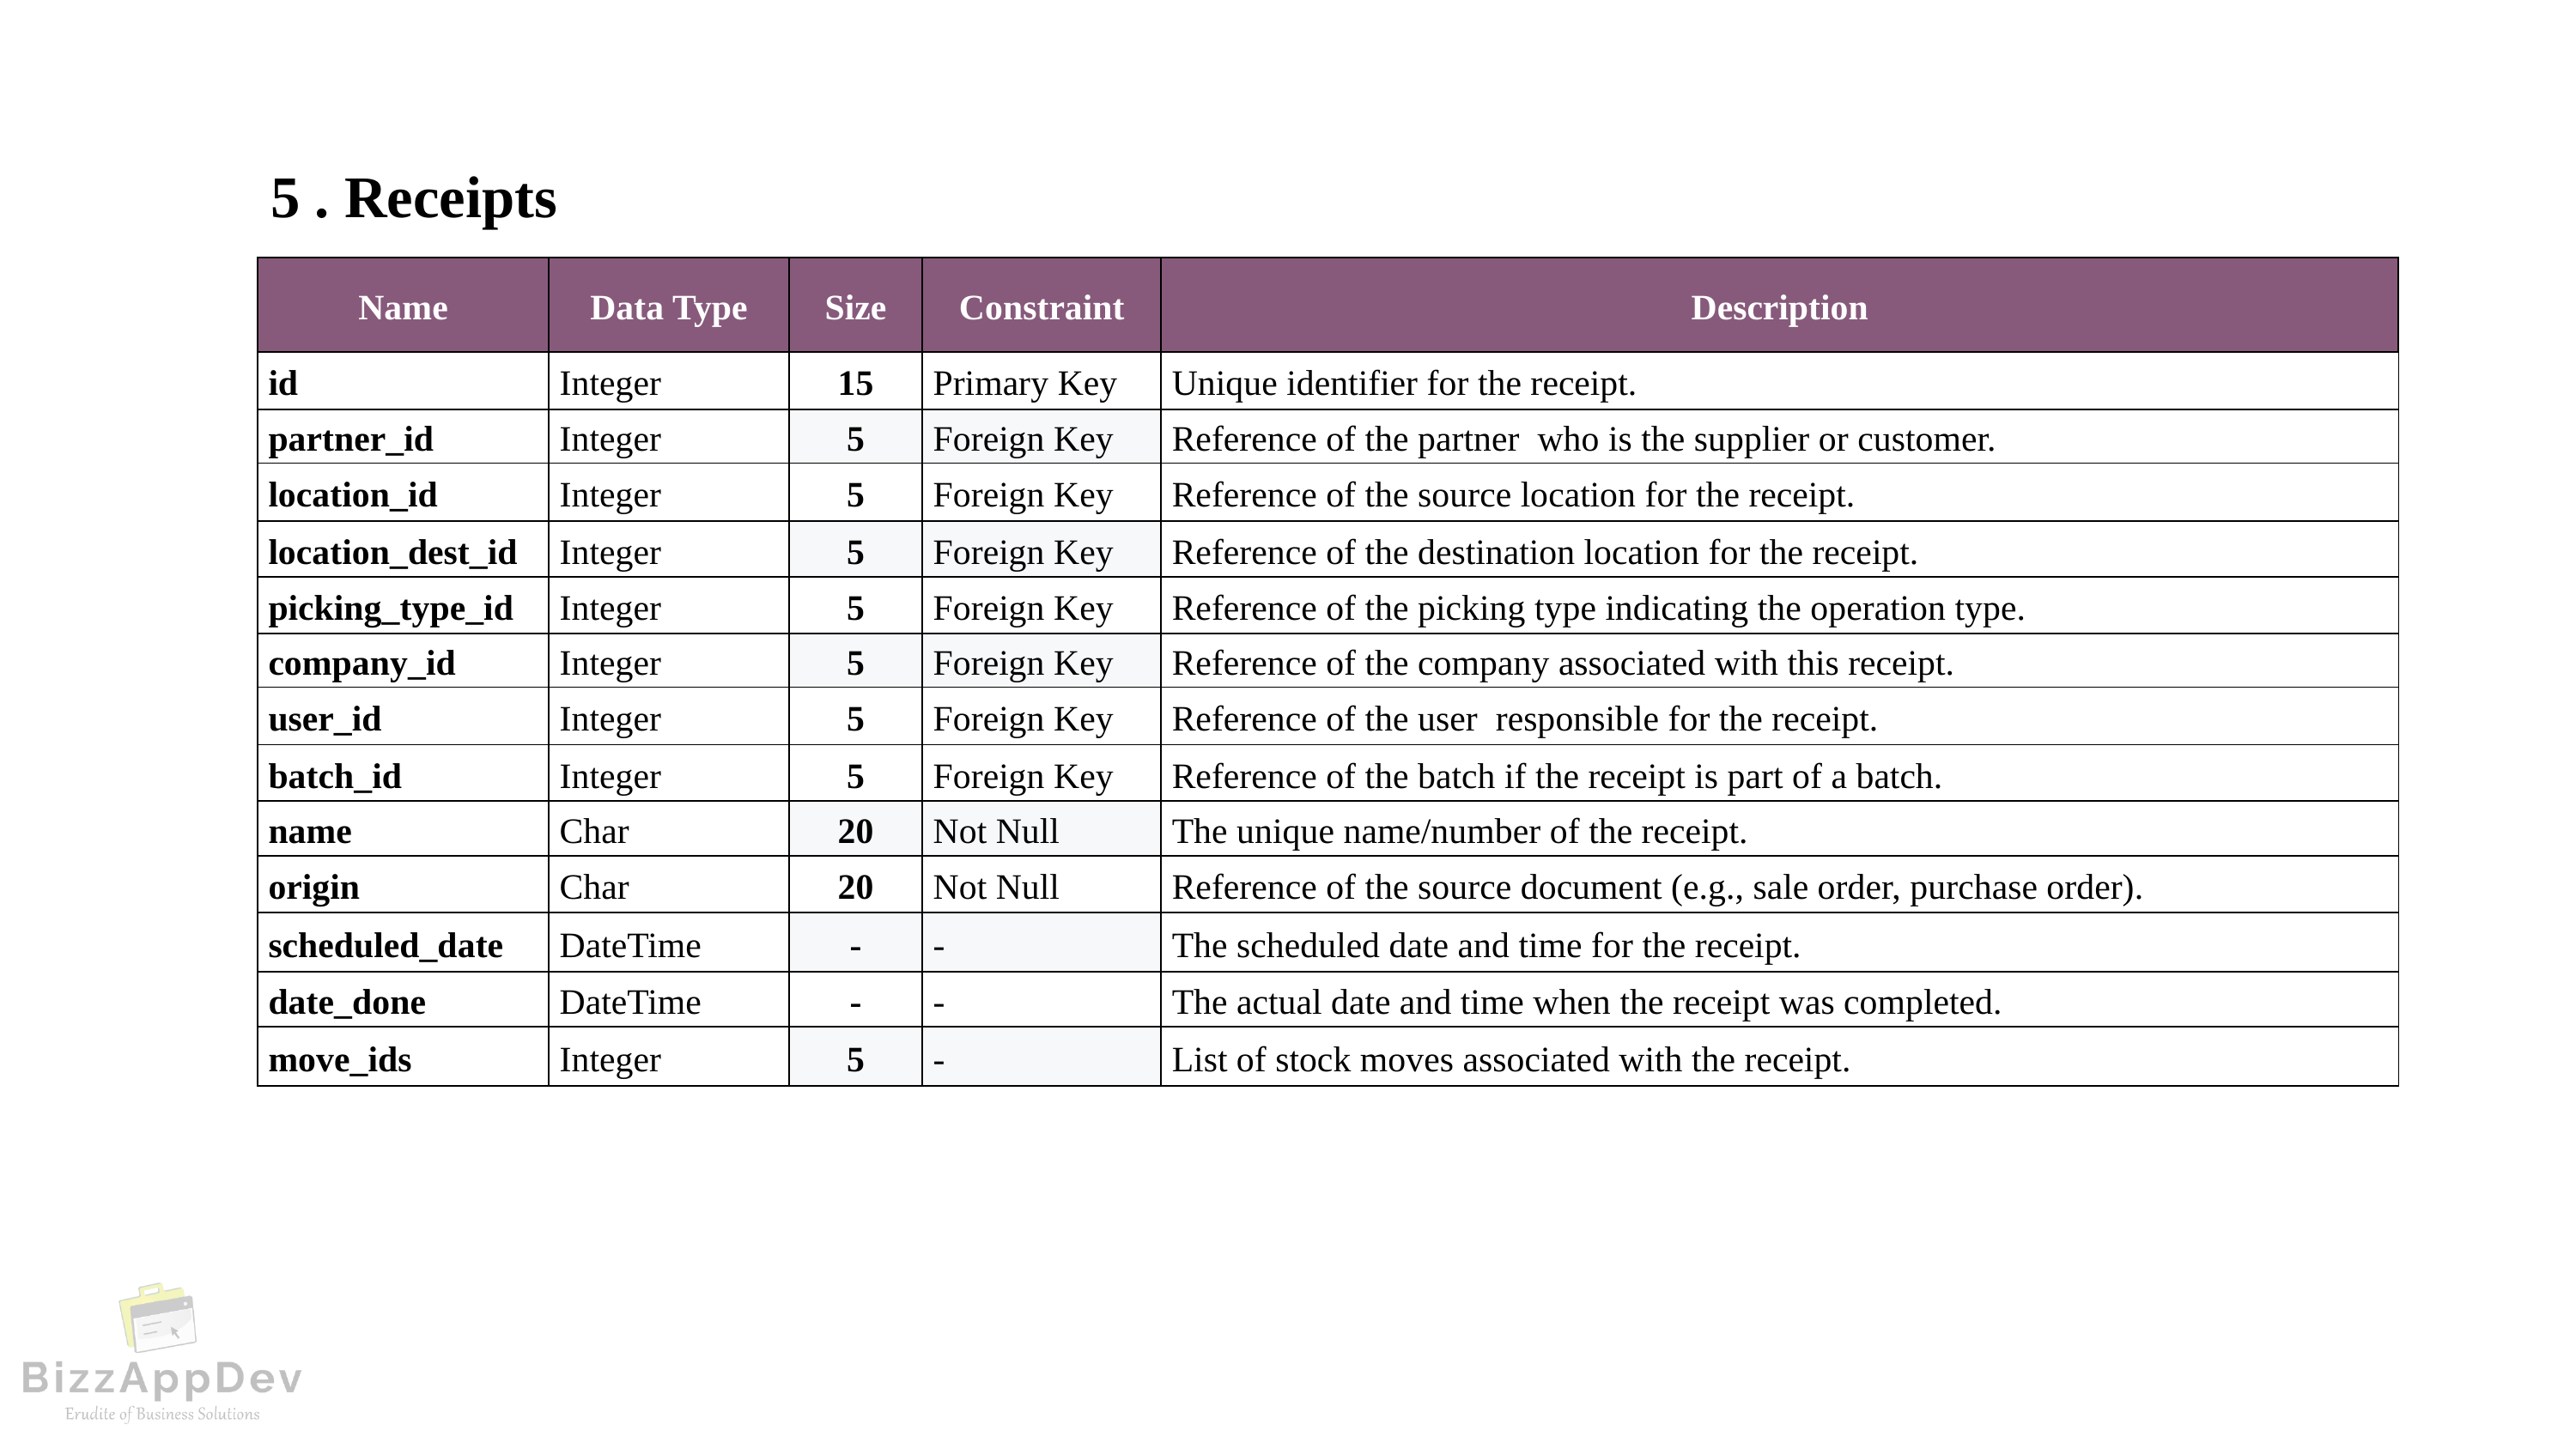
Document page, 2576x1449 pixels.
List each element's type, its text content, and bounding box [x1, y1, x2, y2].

table_cell name [258, 802, 548, 855]
table_cell The scheduled date and time for the receipt. [1162, 913, 2398, 971]
table_cell - [790, 913, 921, 971]
table_cell Foreign Key [923, 578, 1160, 633]
table_cell Reference of the picking type indicating the operation type. [1162, 578, 2398, 633]
table_cell Integer [550, 1028, 788, 1085]
table_cell 5 [790, 1028, 921, 1085]
table_cell Reference of the destination location for the receipt. [1162, 522, 2398, 576]
table_cell Integer [550, 634, 788, 687]
table_cell location_dest_id [258, 522, 548, 576]
table_cell Reference of the source document (e.g., sale order, purchase order). [1162, 857, 2398, 912]
table_cell Integer [550, 522, 788, 576]
table_cell location_id [258, 464, 548, 520]
table_cell user_id [258, 688, 548, 744]
table_cell Foreign Key [923, 522, 1160, 576]
table_header Description [1162, 258, 2397, 351]
table_cell 15 [790, 353, 921, 409]
table_cell Unique identifier for the receipt. [1162, 353, 2398, 409]
table_cell scheduled_date [258, 913, 548, 971]
table_cell Foreign Key [923, 745, 1160, 800]
table_cell Integer [550, 578, 788, 633]
table_cell 5 [790, 634, 921, 687]
table_cell 20 [790, 857, 921, 912]
table_cell 5 [790, 410, 921, 463]
table_cell Foreign Key [923, 634, 1160, 687]
table_cell DateTime [550, 913, 788, 971]
table_cell batch_id [258, 745, 548, 800]
table_cell date_done [258, 973, 548, 1026]
table_cell Integer [550, 410, 788, 463]
table_header Name [258, 258, 548, 351]
table_cell DateTime [550, 973, 788, 1026]
table_cell Foreign Key [923, 688, 1160, 744]
table_cell 5 [790, 688, 921, 744]
table_cell Reference of the source location for the receipt. [1162, 464, 2398, 520]
table_cell List of stock moves associated with the receipt. [1162, 1028, 2398, 1085]
table_cell Char [550, 857, 788, 912]
table_cell 5 [790, 578, 921, 633]
table_cell partner_id [258, 410, 548, 463]
table_cell Reference of the company associated with this receipt. [1162, 634, 2398, 687]
table_cell 20 [790, 802, 921, 855]
table_cell Integer [550, 688, 788, 744]
table_cell Integer [550, 464, 788, 520]
table_cell Char [550, 802, 788, 855]
table_cell - [923, 973, 1160, 1026]
table_cell 5 [790, 464, 921, 520]
table_cell Reference of the partner who is the supplier or customer. [1162, 410, 2398, 463]
table_cell Foreign Key [923, 410, 1160, 463]
table_header Constraint [923, 258, 1160, 351]
table_cell Primary Key [923, 353, 1160, 409]
table_cell 5 [790, 522, 921, 576]
table_cell Reference of the batch if the receipt is part of a batch. [1162, 745, 2398, 800]
table_cell Integer [550, 353, 788, 409]
table_cell picking_type_id [258, 578, 548, 633]
table_cell Integer [550, 745, 788, 800]
table_cell origin [258, 857, 548, 912]
table_header Data Type [550, 258, 788, 351]
table_cell Not Null [923, 857, 1160, 912]
table_cell Reference of the user responsible for the receipt. [1162, 688, 2398, 744]
table_header Size [790, 258, 921, 351]
picture [21, 1275, 303, 1441]
table_cell - [923, 1028, 1160, 1085]
table_cell - [790, 973, 921, 1026]
table_cell - [923, 913, 1160, 971]
table_cell move_ids [258, 1028, 548, 1085]
table_cell 5 [790, 745, 921, 800]
table_cell Not Null [923, 802, 1160, 855]
text_box 5 . Receipts [257, 145, 863, 233]
table_cell company_id [258, 634, 548, 687]
table_cell id [258, 353, 548, 409]
table_cell Foreign Key [923, 464, 1160, 520]
table_cell The actual date and time when the receipt was completed. [1162, 973, 2398, 1026]
table_cell The unique name/number of the receipt. [1162, 802, 2398, 855]
